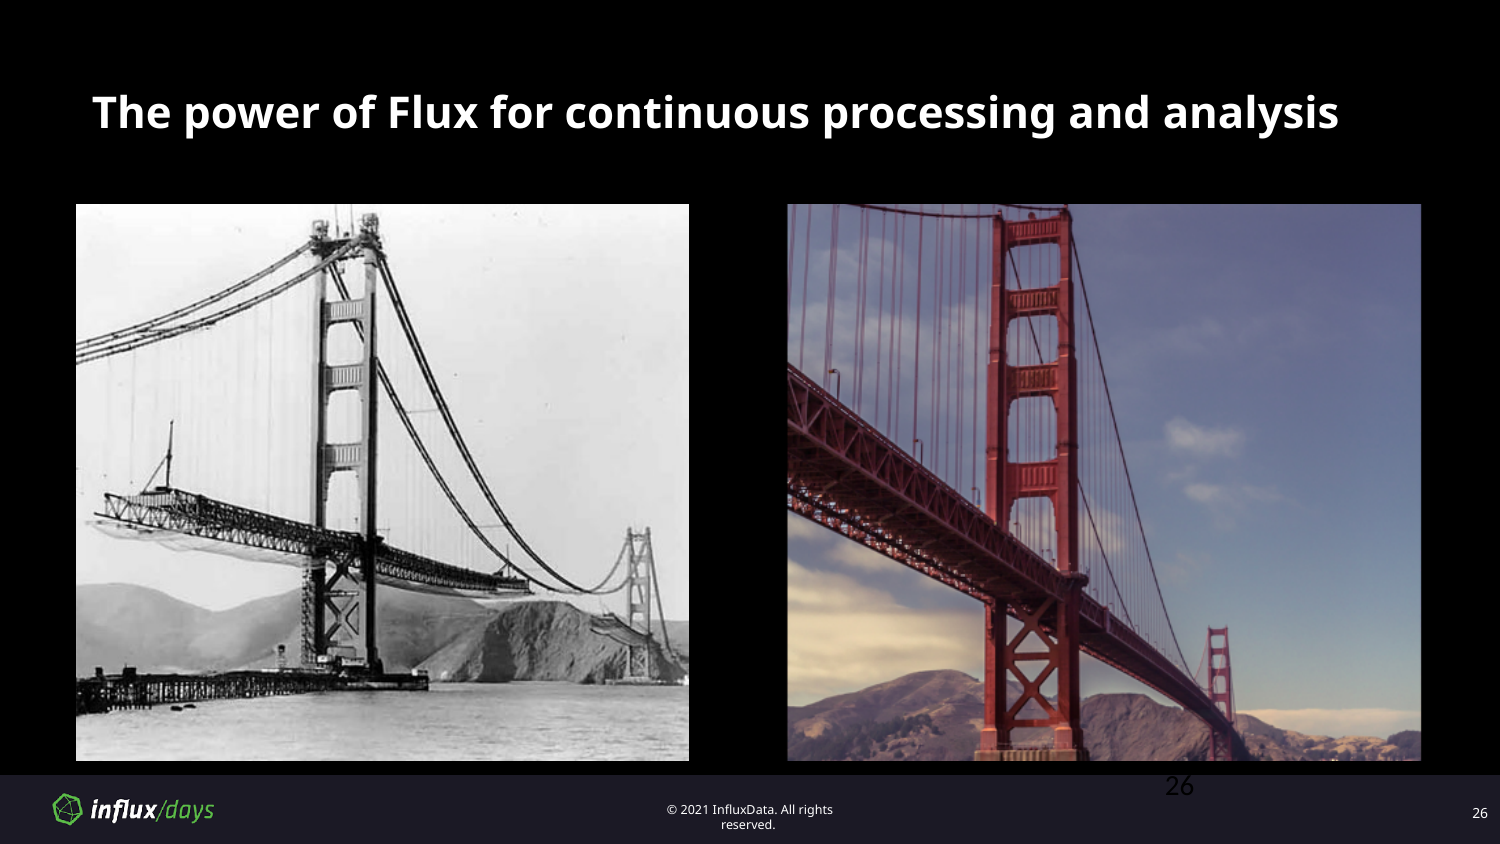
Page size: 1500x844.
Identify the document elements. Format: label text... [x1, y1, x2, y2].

title The power of Flux for continuous processing and analysis [76, 33, 1424, 196]
picture [75, 203, 689, 761]
picture [0, 775, 1500, 844]
slide_number ‹#› [1149, 759, 1500, 805]
picture [784, 203, 1423, 761]
